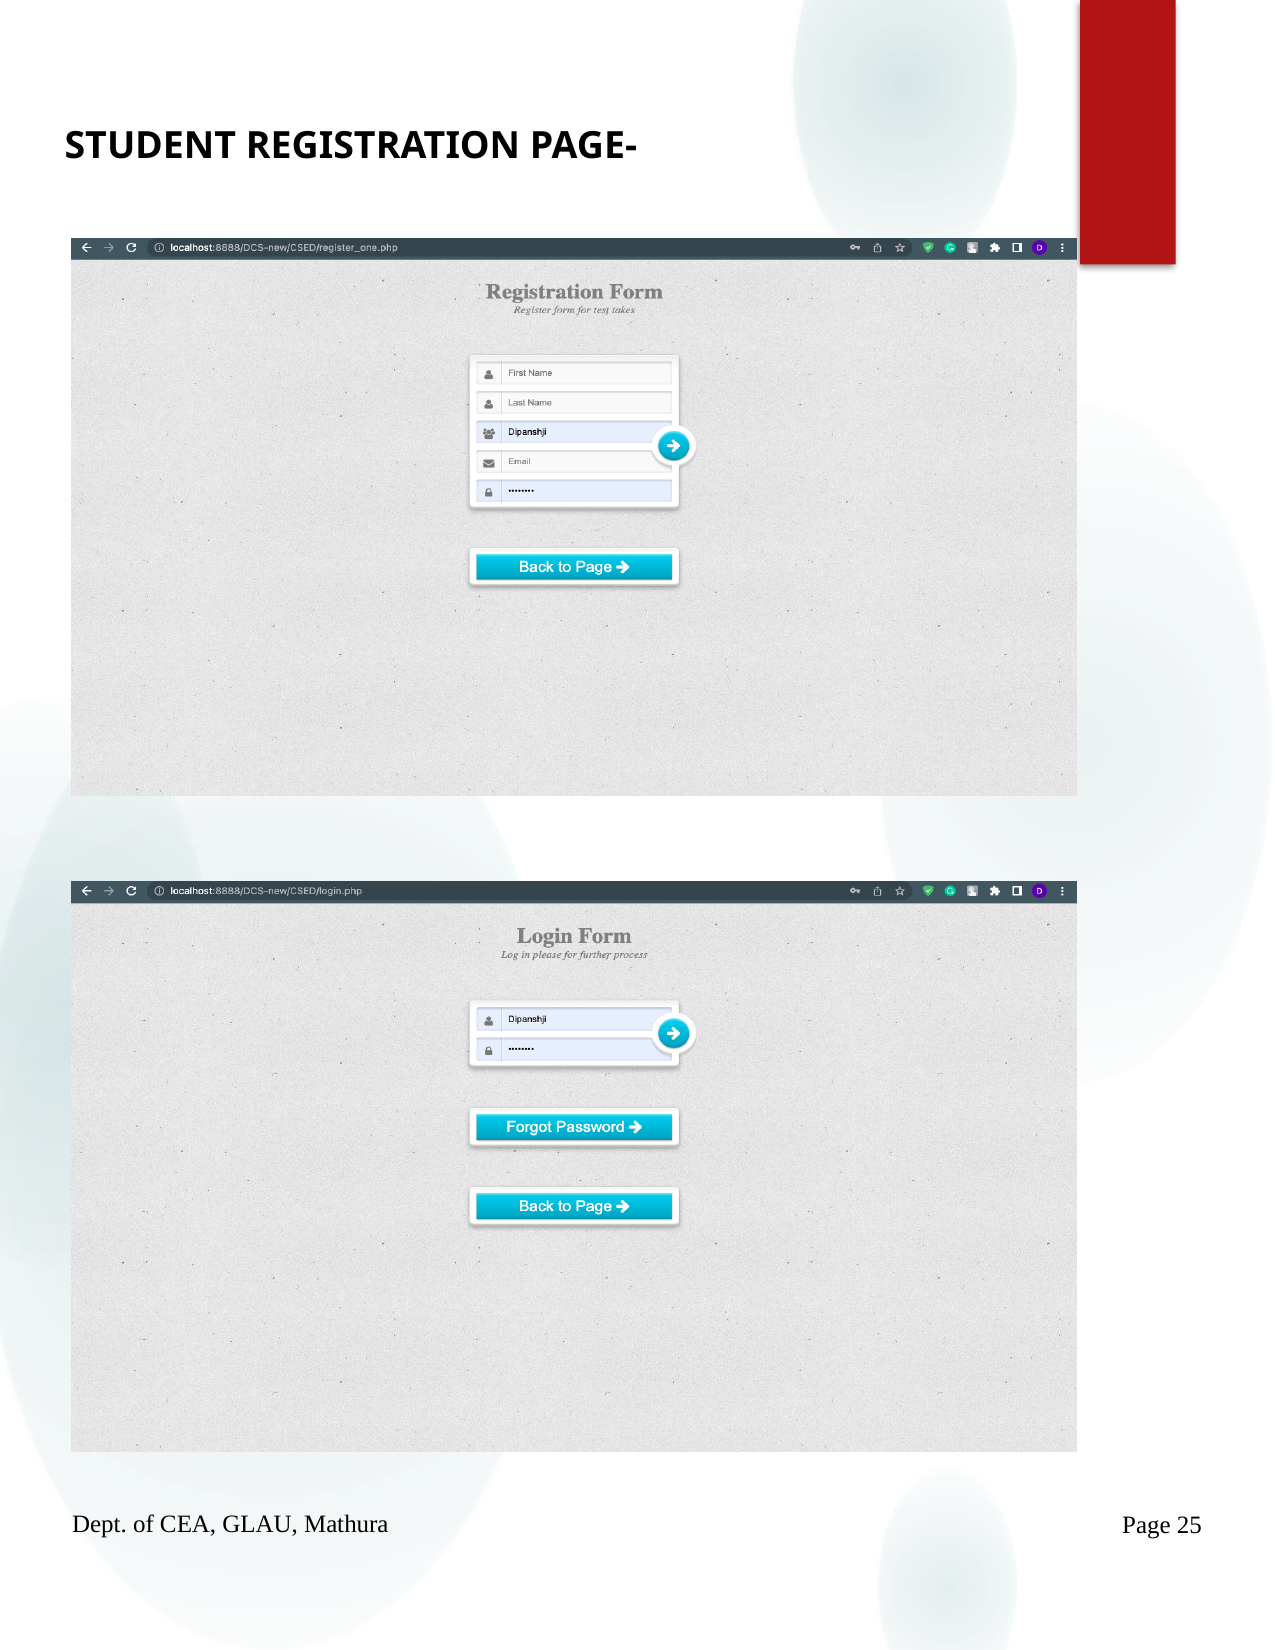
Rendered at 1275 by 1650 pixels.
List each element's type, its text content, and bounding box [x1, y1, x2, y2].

text_box Dept. of CEA, GLAU, Mathura [71, 1507, 395, 1537]
text_box STUDENT REGISTRATION PAGE- [49, 113, 797, 174]
text_box Page 25 [1121, 1508, 1191, 1537]
picture [71, 881, 1077, 1452]
picture [71, 238, 1077, 797]
text_box [1191, 1379, 1222, 1620]
